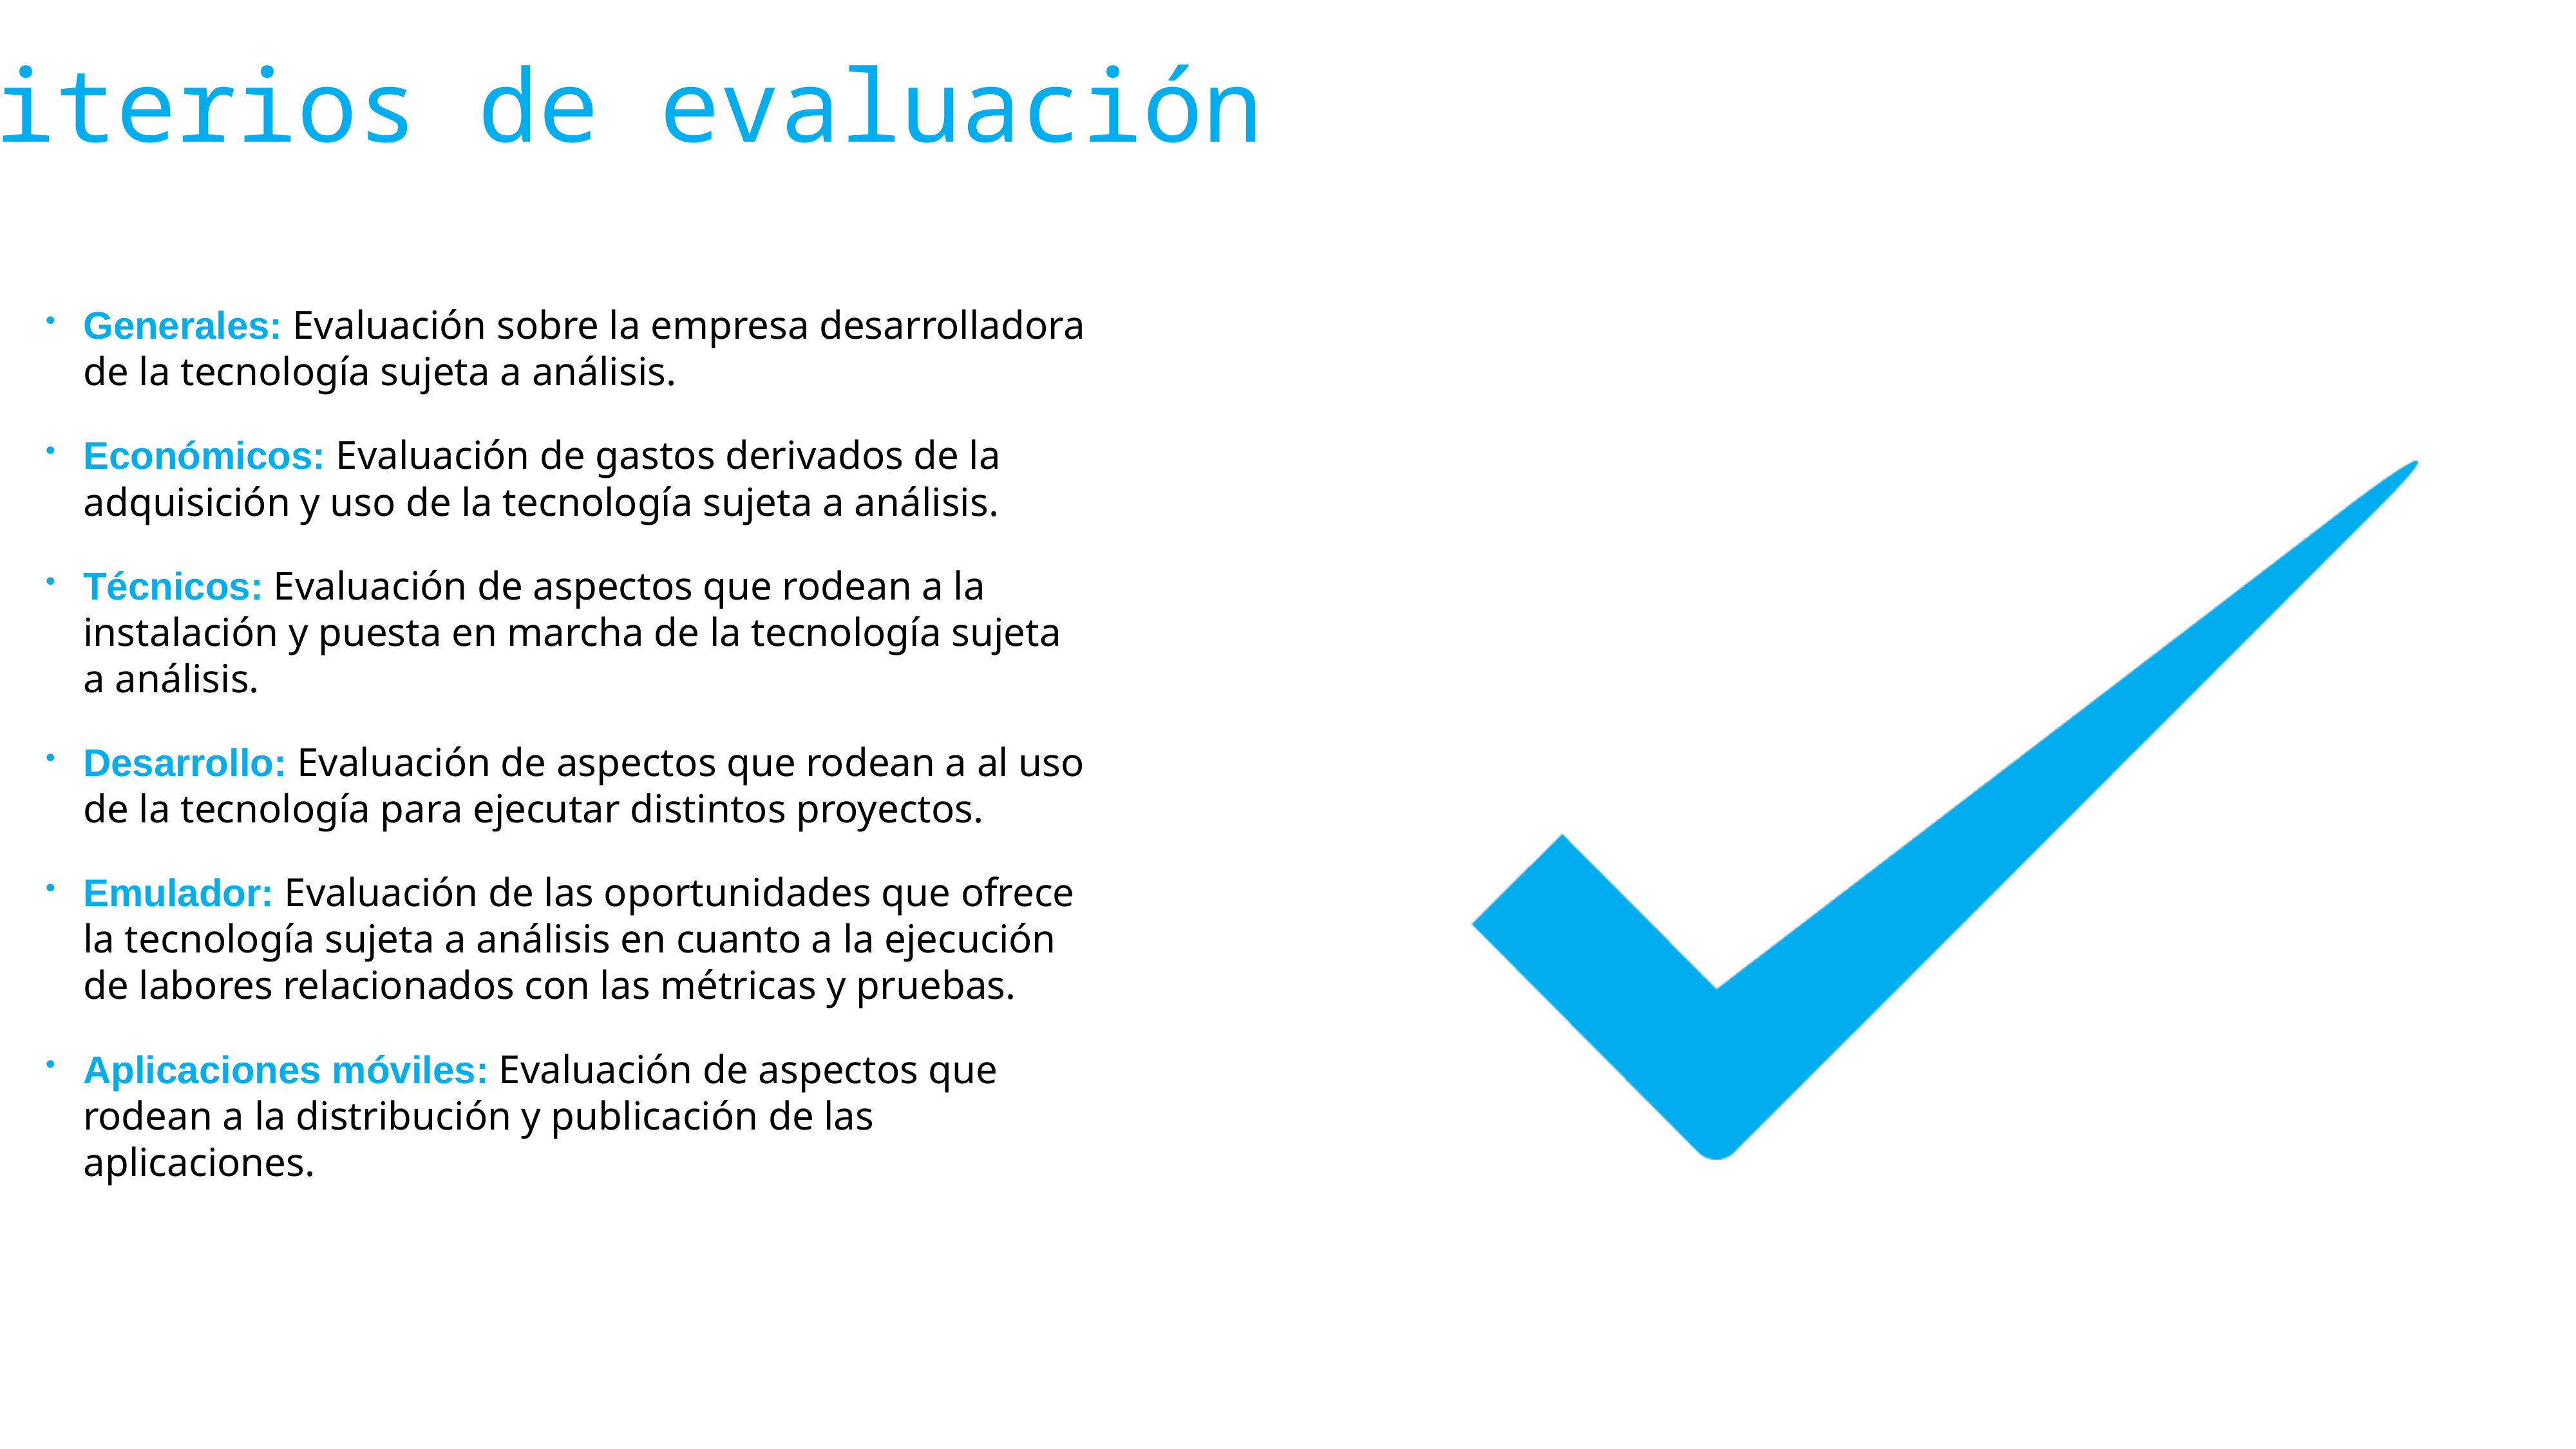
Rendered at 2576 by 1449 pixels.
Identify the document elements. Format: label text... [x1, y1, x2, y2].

text_box Criterios de evaluación [0, 36, 1269, 168]
subtitle Generales: Evaluación sobre la empresa desarrolladora de la tecnología sujeta a análisis. Económicos: Evaluación de gastos derivados de la adquisición y uso de la tecnología sujeta a análisis. Técnicos: Evaluación de aspectos que rodean a la instalación y puesta en marcha de la tecnología sujeta a análisis. Desarrollo: Evaluación de aspectos que rodean a al uso de la tecnología para ejecutar distintos proyectos. Emulador: Evaluación de las oportunidades que ofrece la tecnología sujeta a análisis en cuanto a la ejecución de labores relacionados con las métricas y pruebas. Aplicaciones móviles: Evaluación de aspectos que rodean a la distribución y publicación de las aplicaciones. [39, 301, 1098, 1183]
picture [1207, 304, 2461, 1449]
